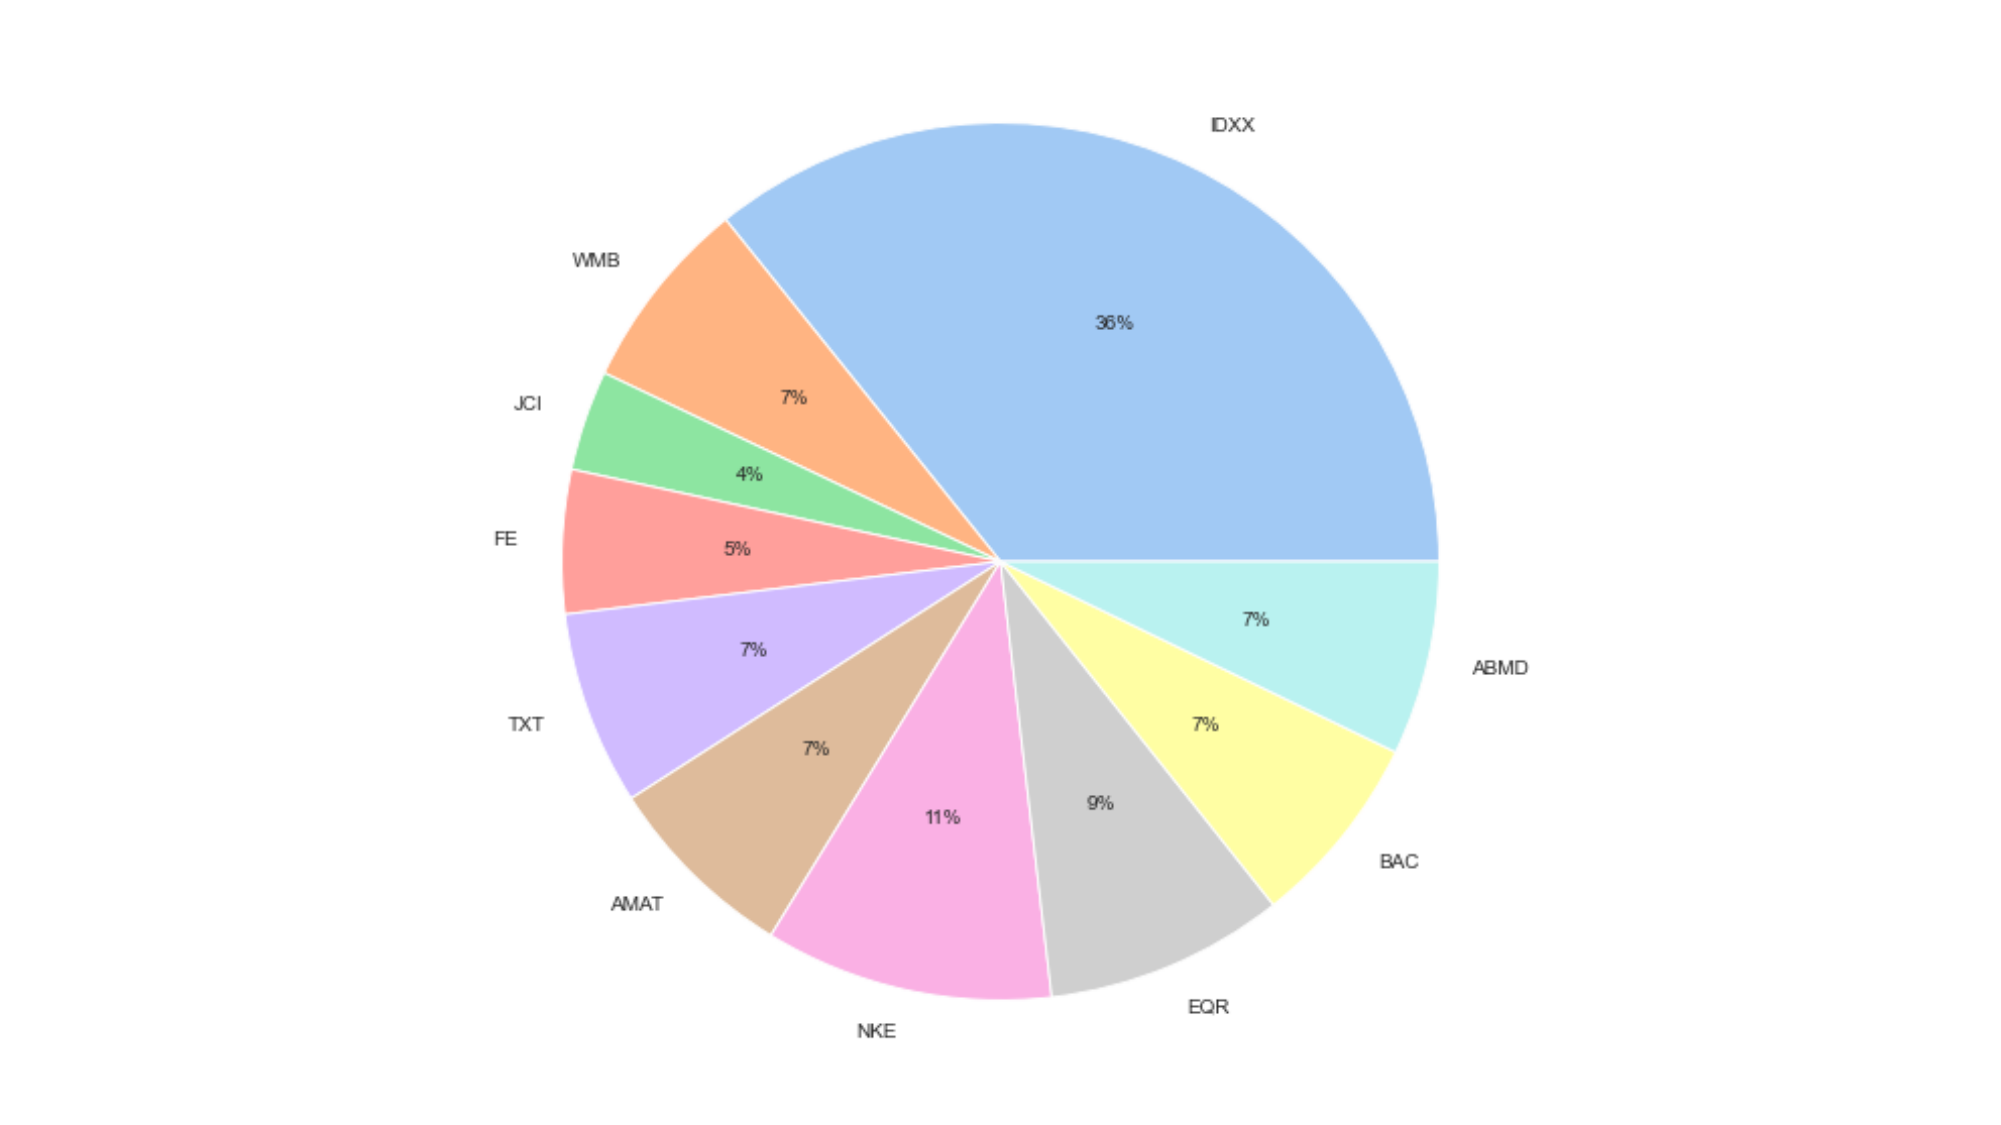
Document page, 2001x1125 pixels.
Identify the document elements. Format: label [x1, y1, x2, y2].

picture [438, 0, 1562, 1125]
